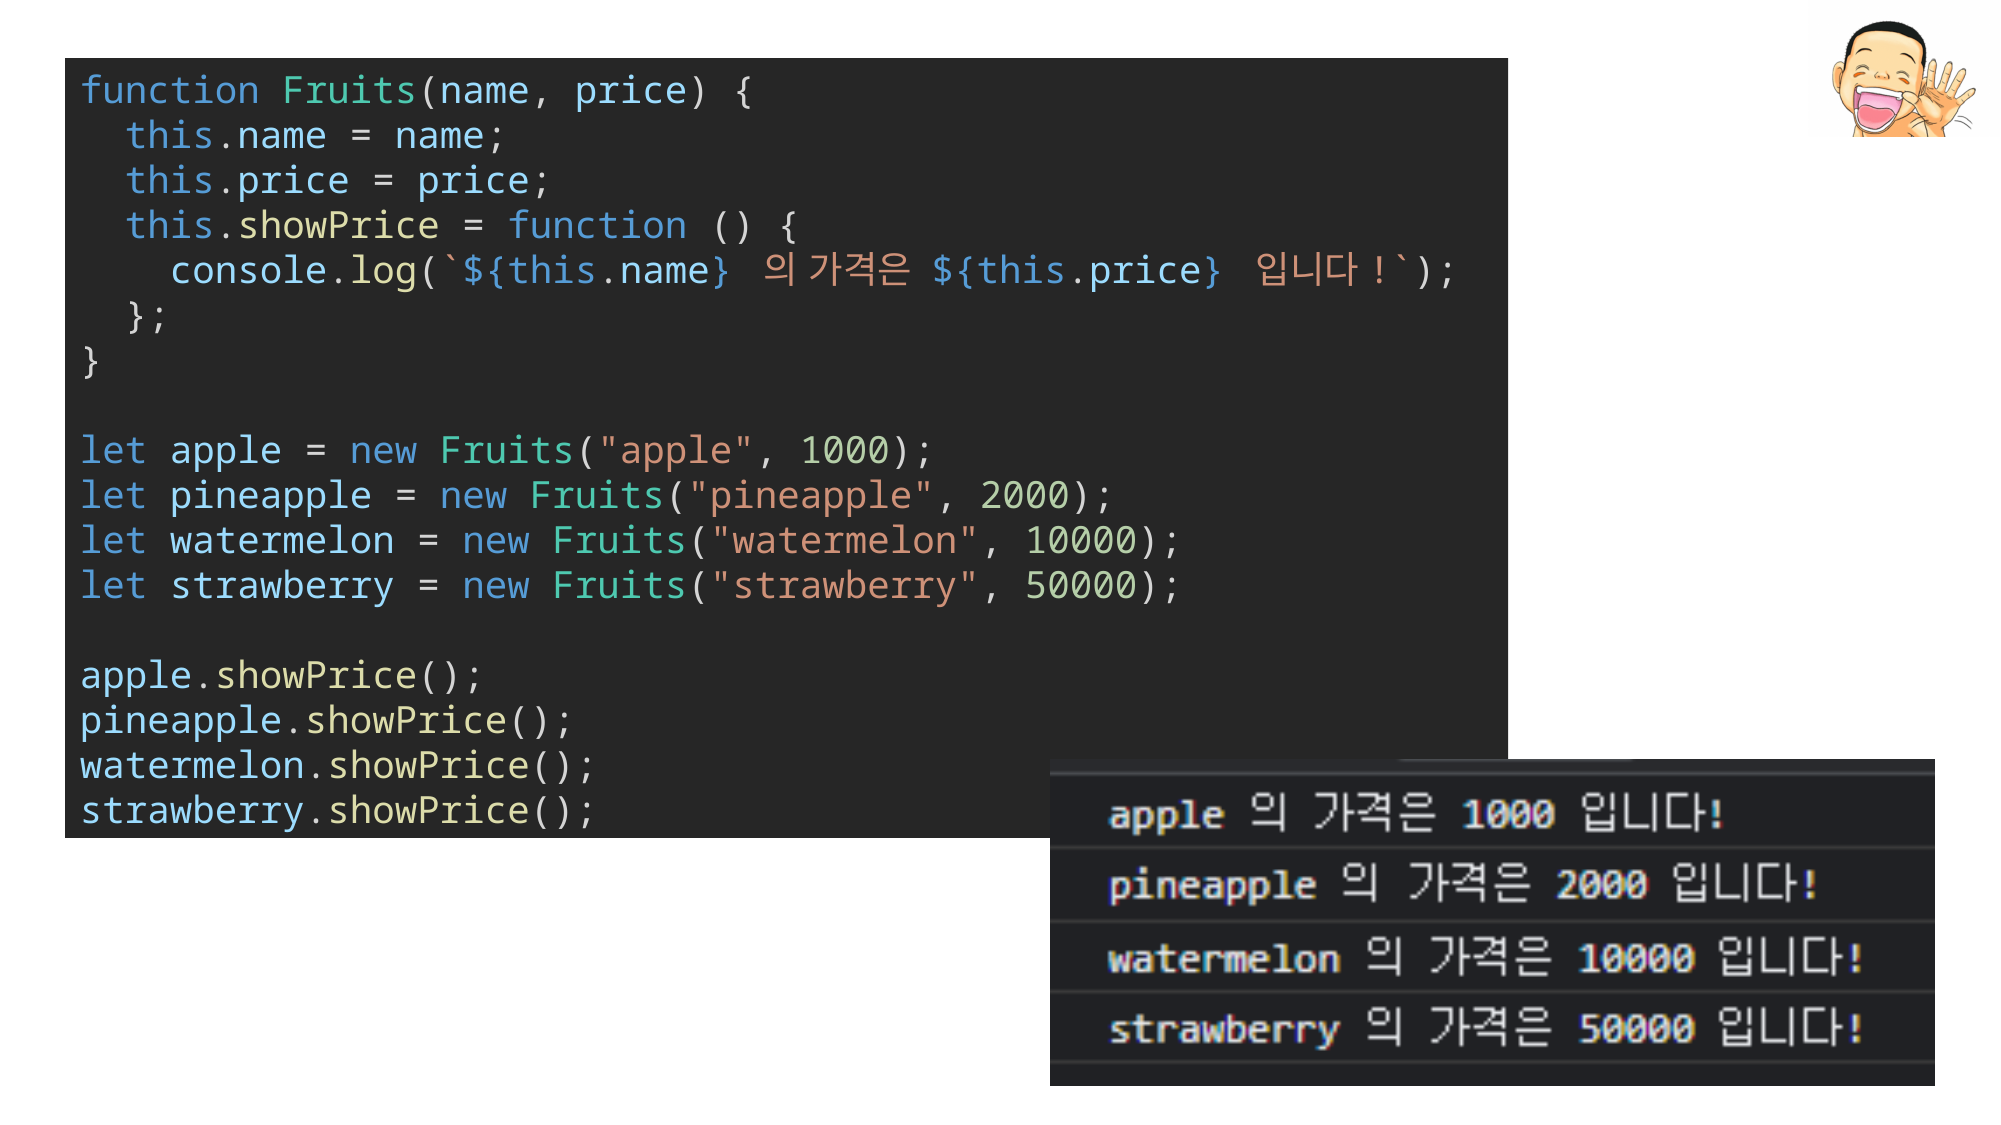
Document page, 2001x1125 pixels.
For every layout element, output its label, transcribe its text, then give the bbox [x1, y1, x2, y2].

text_box function Fruits(name, price) { this.name = name; this.price = price; this.showPrice = function () { console.log(`${this.name} 의 가격은 ${this.price} 입니다!`); }; } let apple = new Fruits("apple", 1000); let pineapple = new Fruits("pineapple", 2000); let watermelon = new Fruits("watermelon", 10000); let strawberry = new Fruits("strawberry", 50000); apple.showPrice(); pineapple.showPrice(); watermelon.showPrice(); strawberry.showPrice(); [65, 58, 1509, 838]
picture [1808, 0, 2000, 137]
picture [1050, 759, 1935, 1087]
